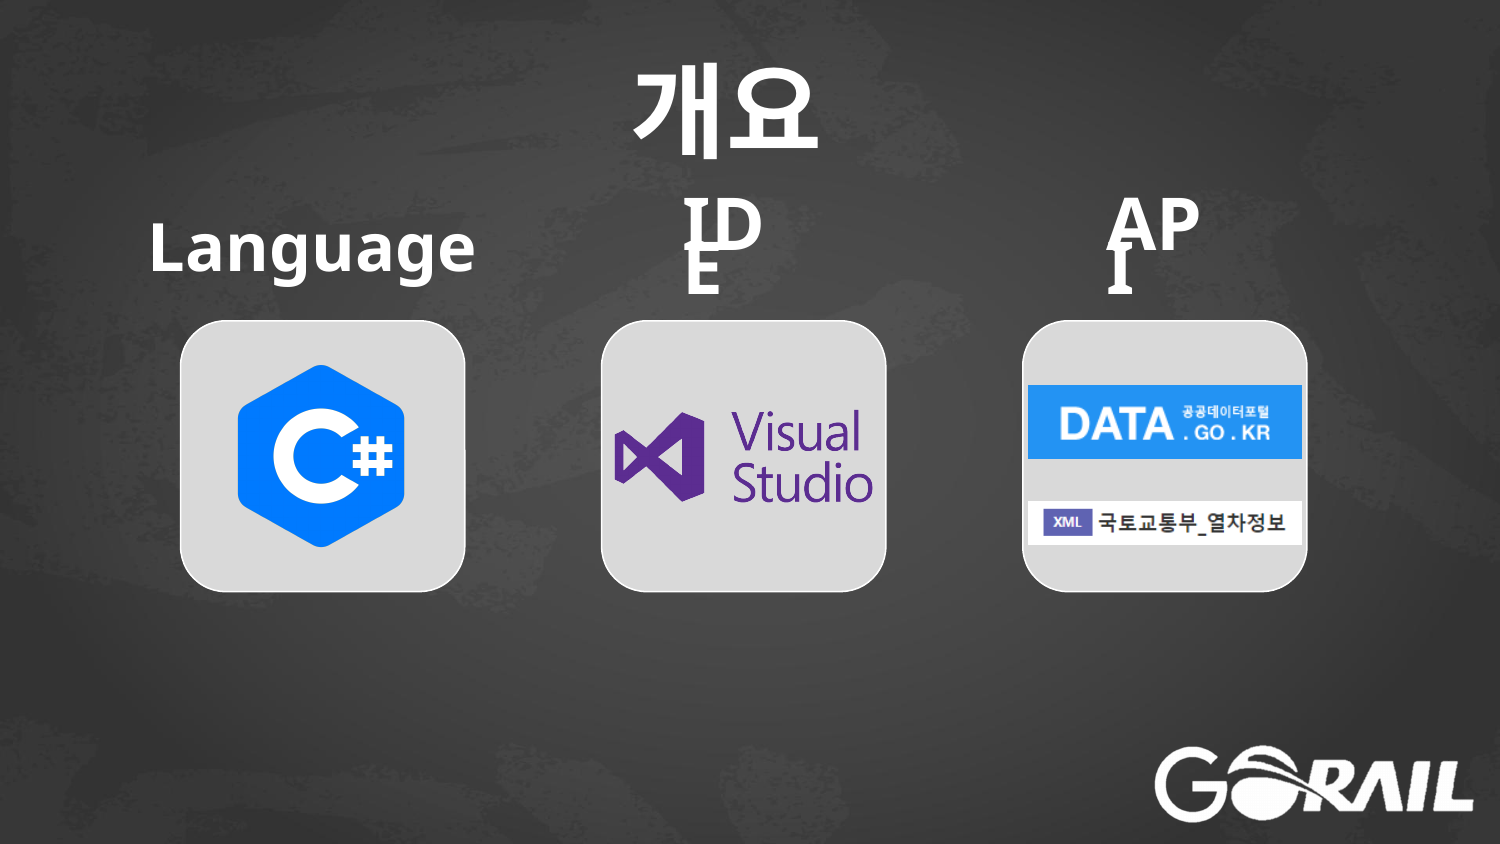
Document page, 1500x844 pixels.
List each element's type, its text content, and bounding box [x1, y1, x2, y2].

subtitle IDE [667, 226, 820, 293]
text_box [1022, 320, 1307, 592]
text_box [601, 549, 886, 592]
text_box [601, 320, 886, 371]
picture [0, 0, 1500, 844]
text_box [180, 320, 465, 592]
text_box 개요 [615, 69, 885, 148]
subtitle API [1091, 226, 1239, 293]
subtitle Language [113, 226, 529, 293]
